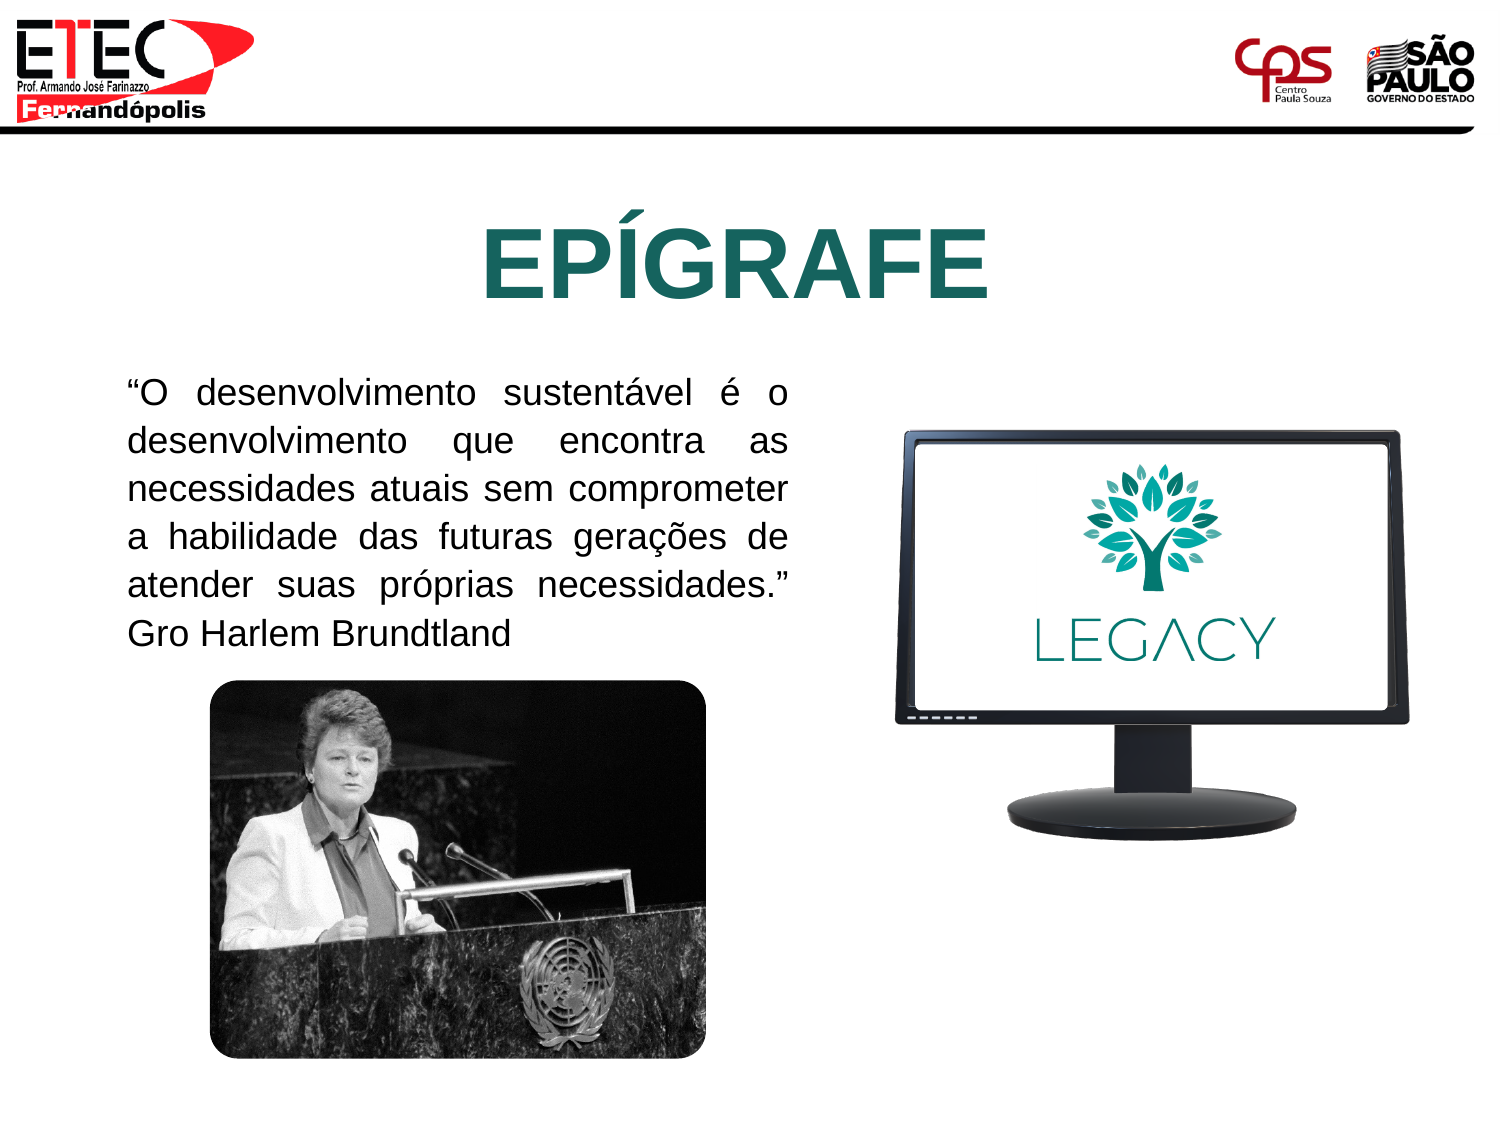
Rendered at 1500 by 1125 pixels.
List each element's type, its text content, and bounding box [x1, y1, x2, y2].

picture [0, 0, 1500, 149]
text_box EPÍGRAFE [111, 191, 1389, 327]
text_box “O desenvolvimento sustentável é o desenvolvimento que encontra as necessidades atuais sem comprometer a habilidade das futuras gerações de atender suas próprias necessidades.” Gro Harlem Brundtland [112, 357, 804, 661]
picture [209, 680, 707, 1059]
picture [879, 395, 1425, 842]
text_box [913, 442, 1390, 713]
